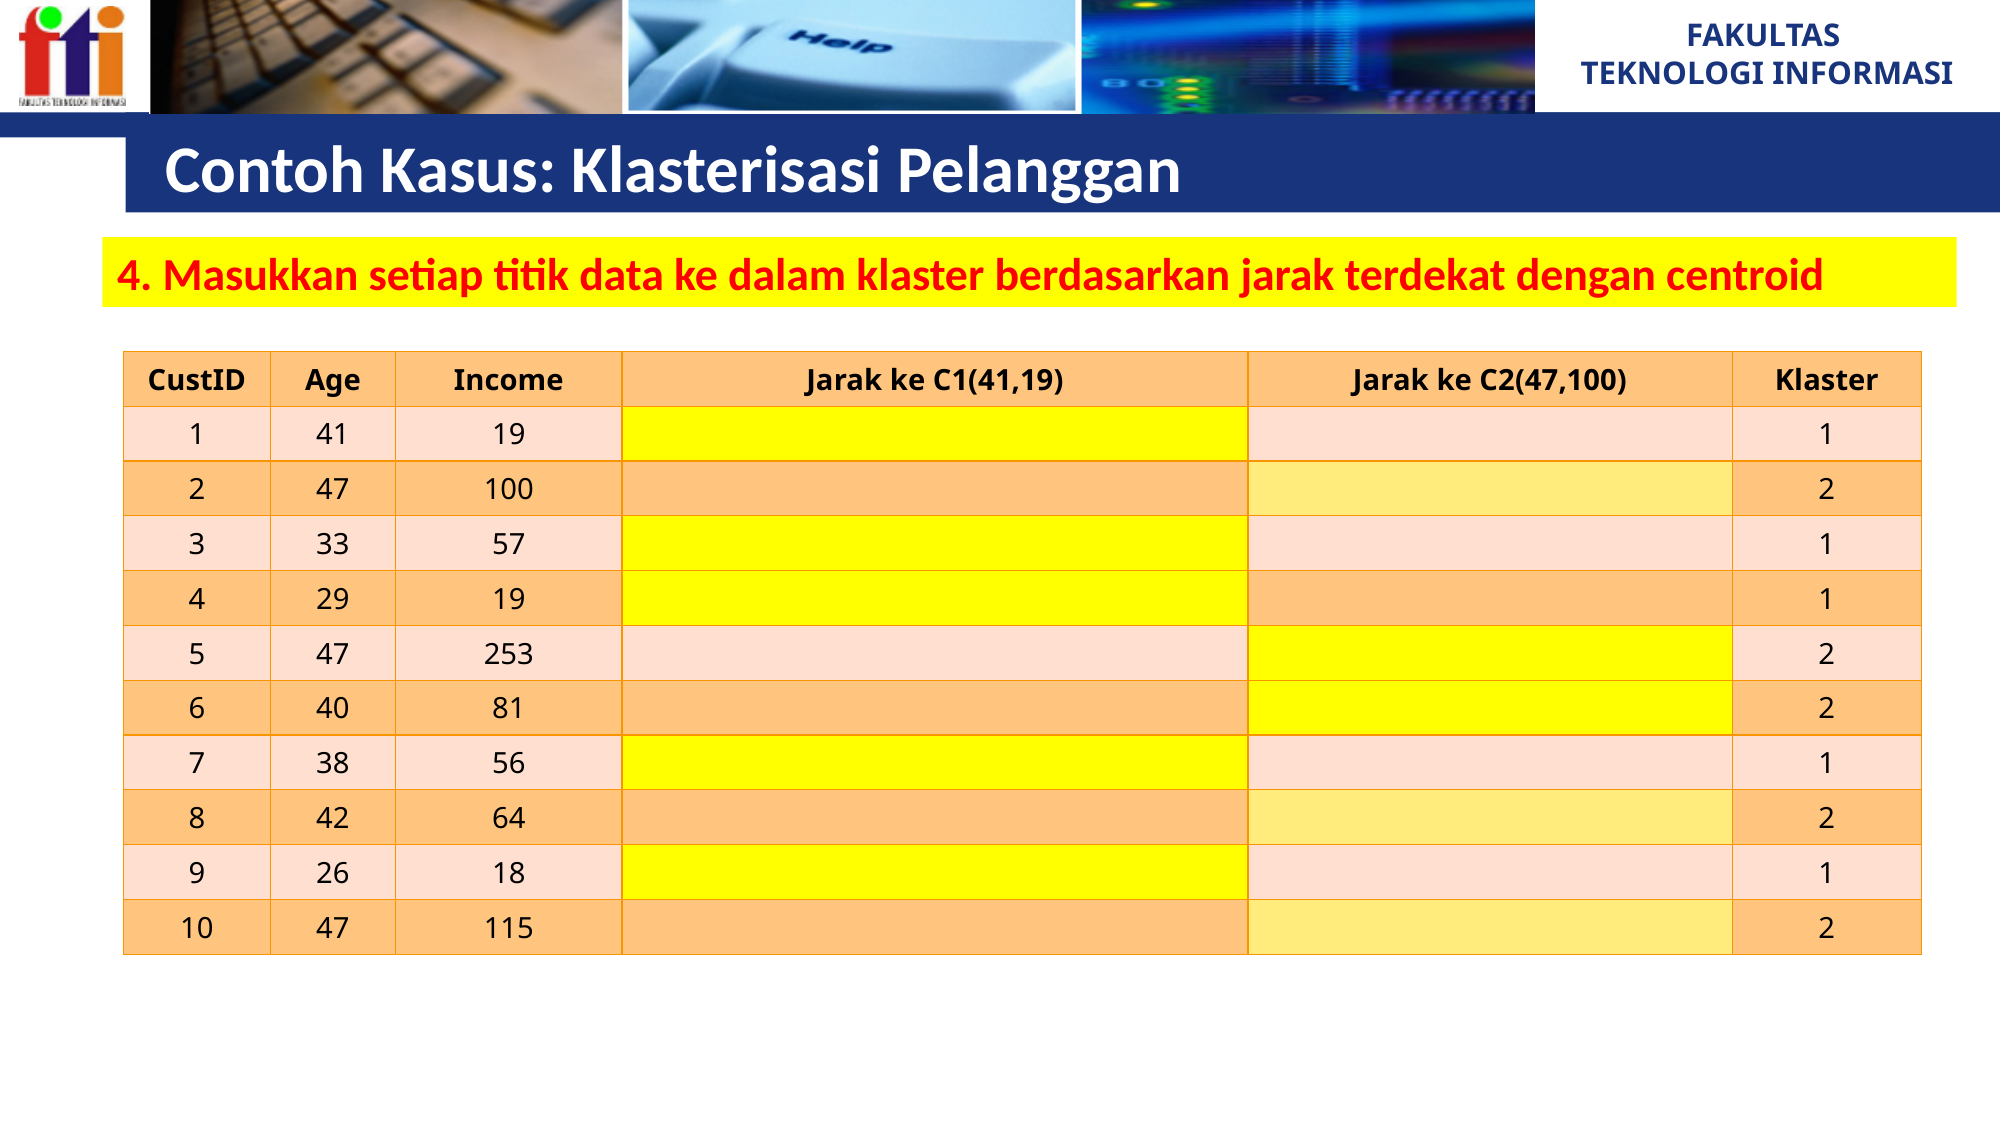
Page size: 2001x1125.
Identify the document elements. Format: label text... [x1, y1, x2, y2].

picture [149, 0, 1535, 114]
title Contoh Kasus: Klasterisasi Pelanggan [149, 119, 1934, 213]
text_box 4. Masukkan setiap titik data ke dalam klaster berdasarkan jarak terdekat dengan centroid [102, 237, 1957, 307]
picture [19, 6, 126, 106]
